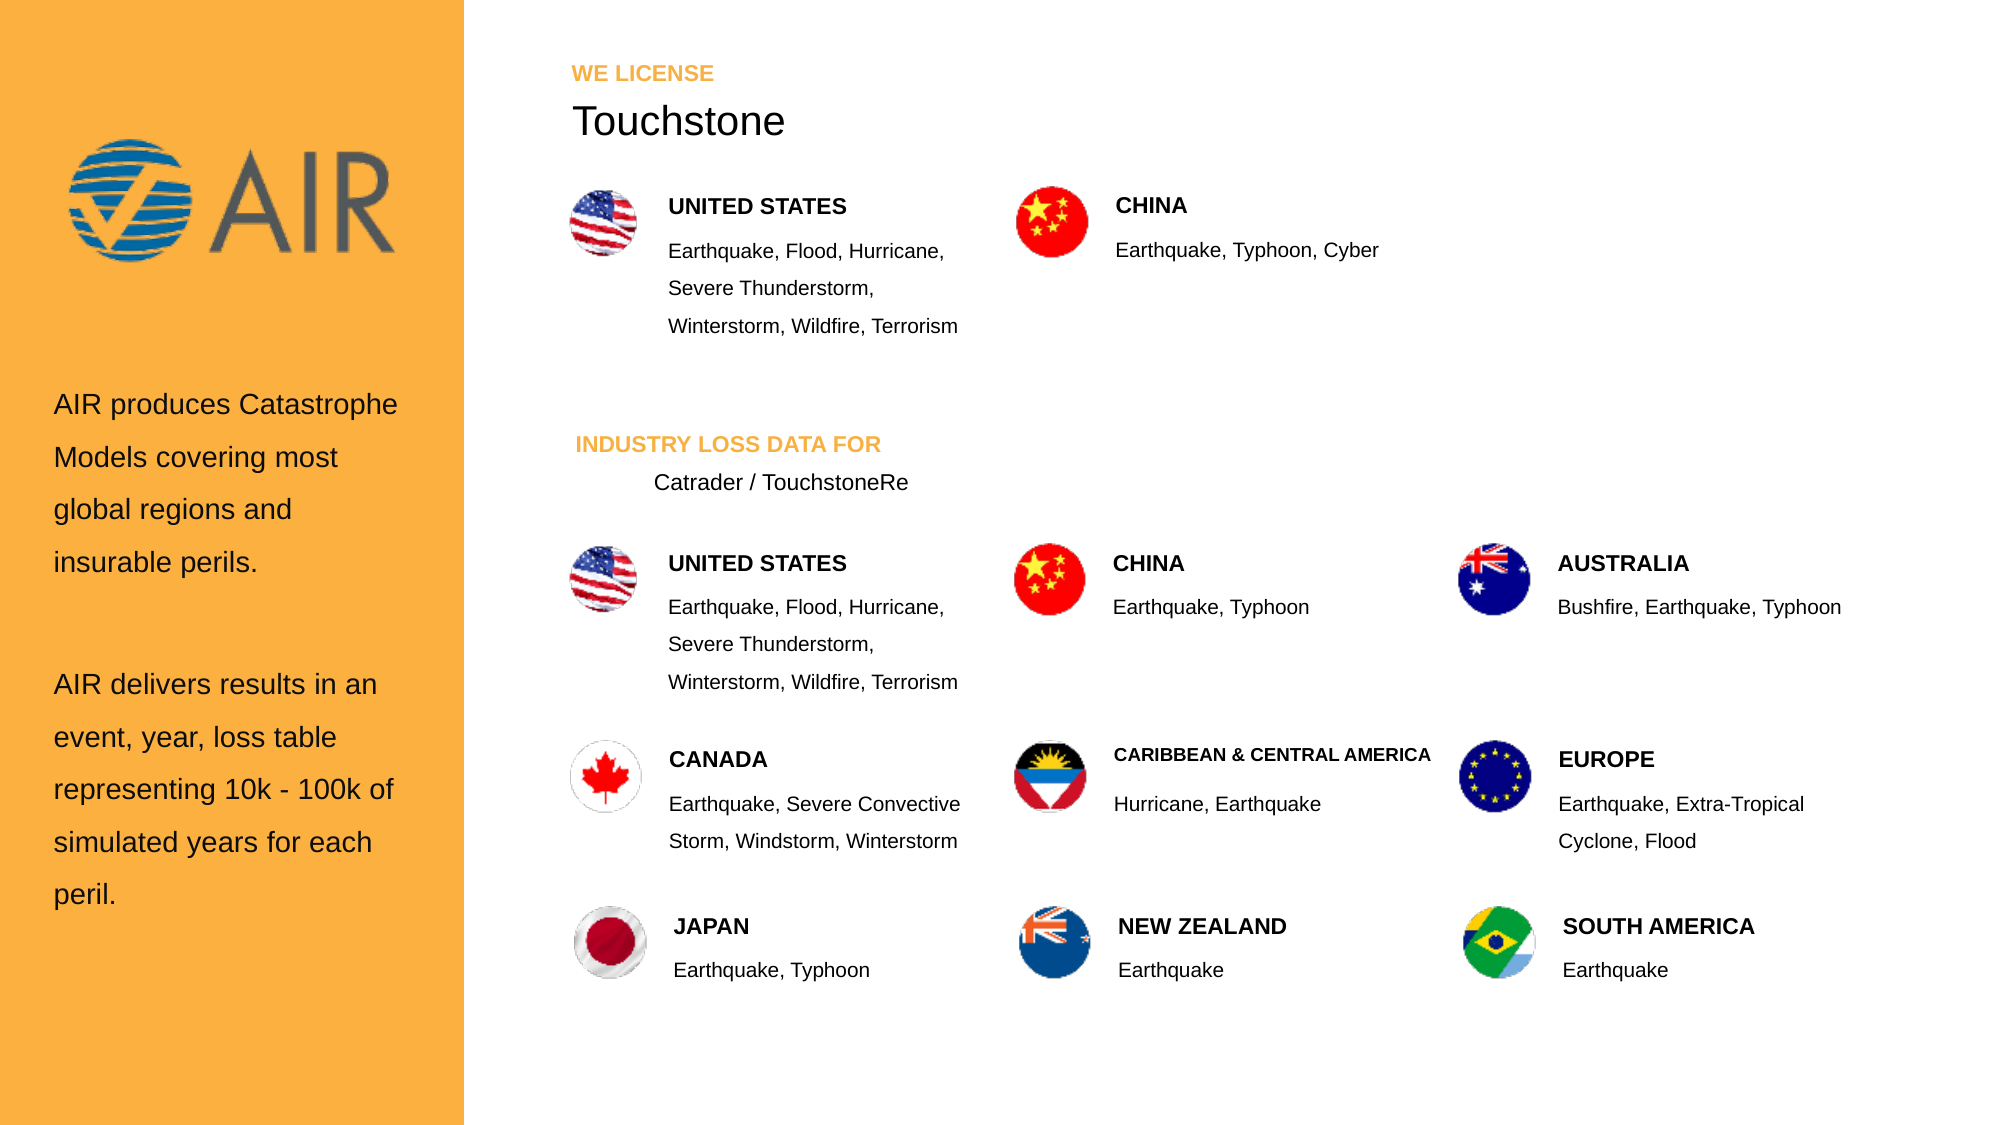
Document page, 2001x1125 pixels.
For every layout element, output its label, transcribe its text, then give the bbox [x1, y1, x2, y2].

text_box AIR produces Catastrophe Models covering most global regions and insurable perils. AIR delivers results in an event, year, loss table representing 10k - 100k of simulated years for each peril. [38, 360, 428, 918]
text_box [0, 0, 466, 1125]
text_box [1458, 723, 1900, 858]
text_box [567, 526, 1009, 699]
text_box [567, 170, 1009, 342]
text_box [1015, 169, 1457, 266]
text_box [1457, 526, 1899, 623]
text_box Touchstone [557, 85, 801, 151]
text_box Catrader / TouchstoneRe [639, 460, 924, 503]
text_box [568, 723, 1010, 858]
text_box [1017, 890, 1459, 986]
text_box INDUSTRY LOSS DATA FOR [560, 421, 897, 465]
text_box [1013, 723, 1455, 820]
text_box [573, 890, 1015, 986]
text_box WE LICENSE [556, 51, 730, 94]
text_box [1012, 526, 1454, 623]
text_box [1462, 890, 1904, 986]
picture [62, 135, 401, 267]
